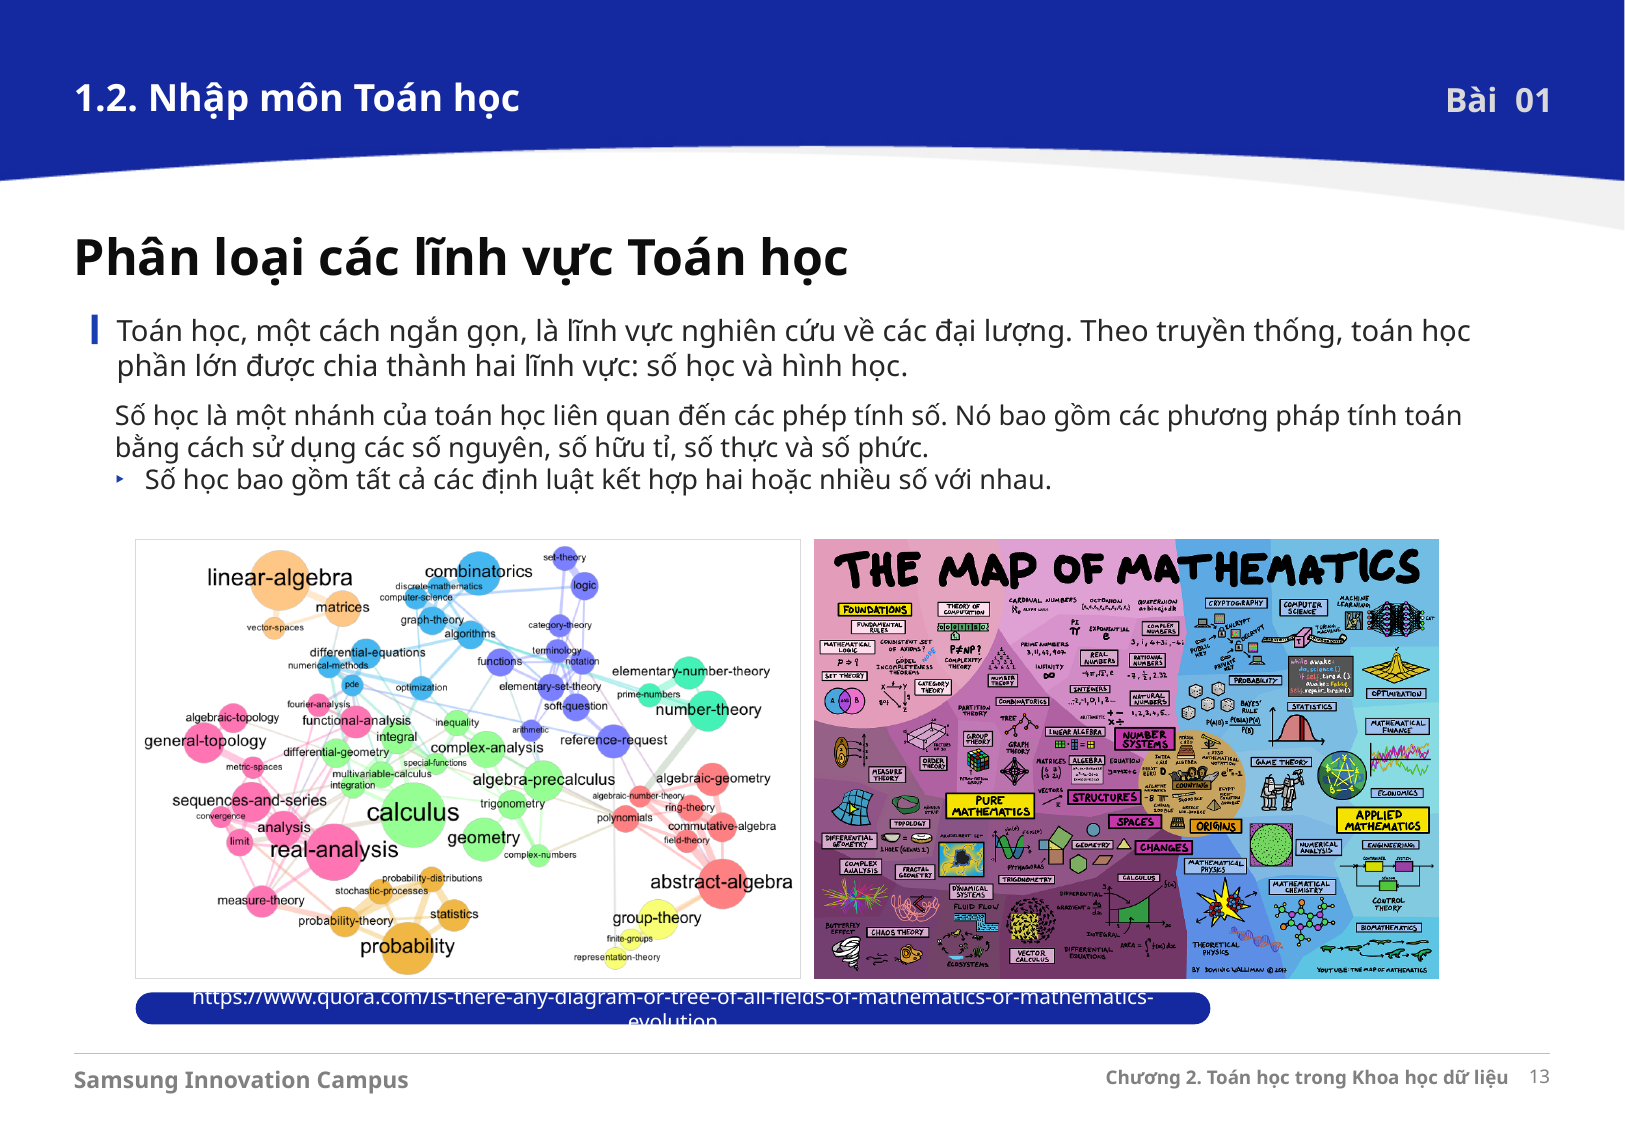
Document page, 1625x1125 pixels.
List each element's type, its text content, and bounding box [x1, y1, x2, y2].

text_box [73, 73, 1554, 120]
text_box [135, 539, 1439, 979]
text_box Số học là một nhánh của toán học liên quan đến các phép tính số. Nó bao gồm các phương pháp tính toán bằng cách sử dụng các số nguyên, số hữu tỉ, số thực và số phức. Số học bao gồm tất cả các định luật kết hợp hai hoặc nhiều số với nhau. [114, 385, 1532, 508]
text_box https://www.quora.com/Is-there-any-diagram-or-tree-of-all-fields-of-mathematics-or-mathematics-evolution [134, 991, 1212, 1026]
text_box Phân loại các lĩnh vực Toán học [73, 224, 1552, 287]
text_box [91, 312, 1533, 384]
picture [0, 0, 1625, 1125]
